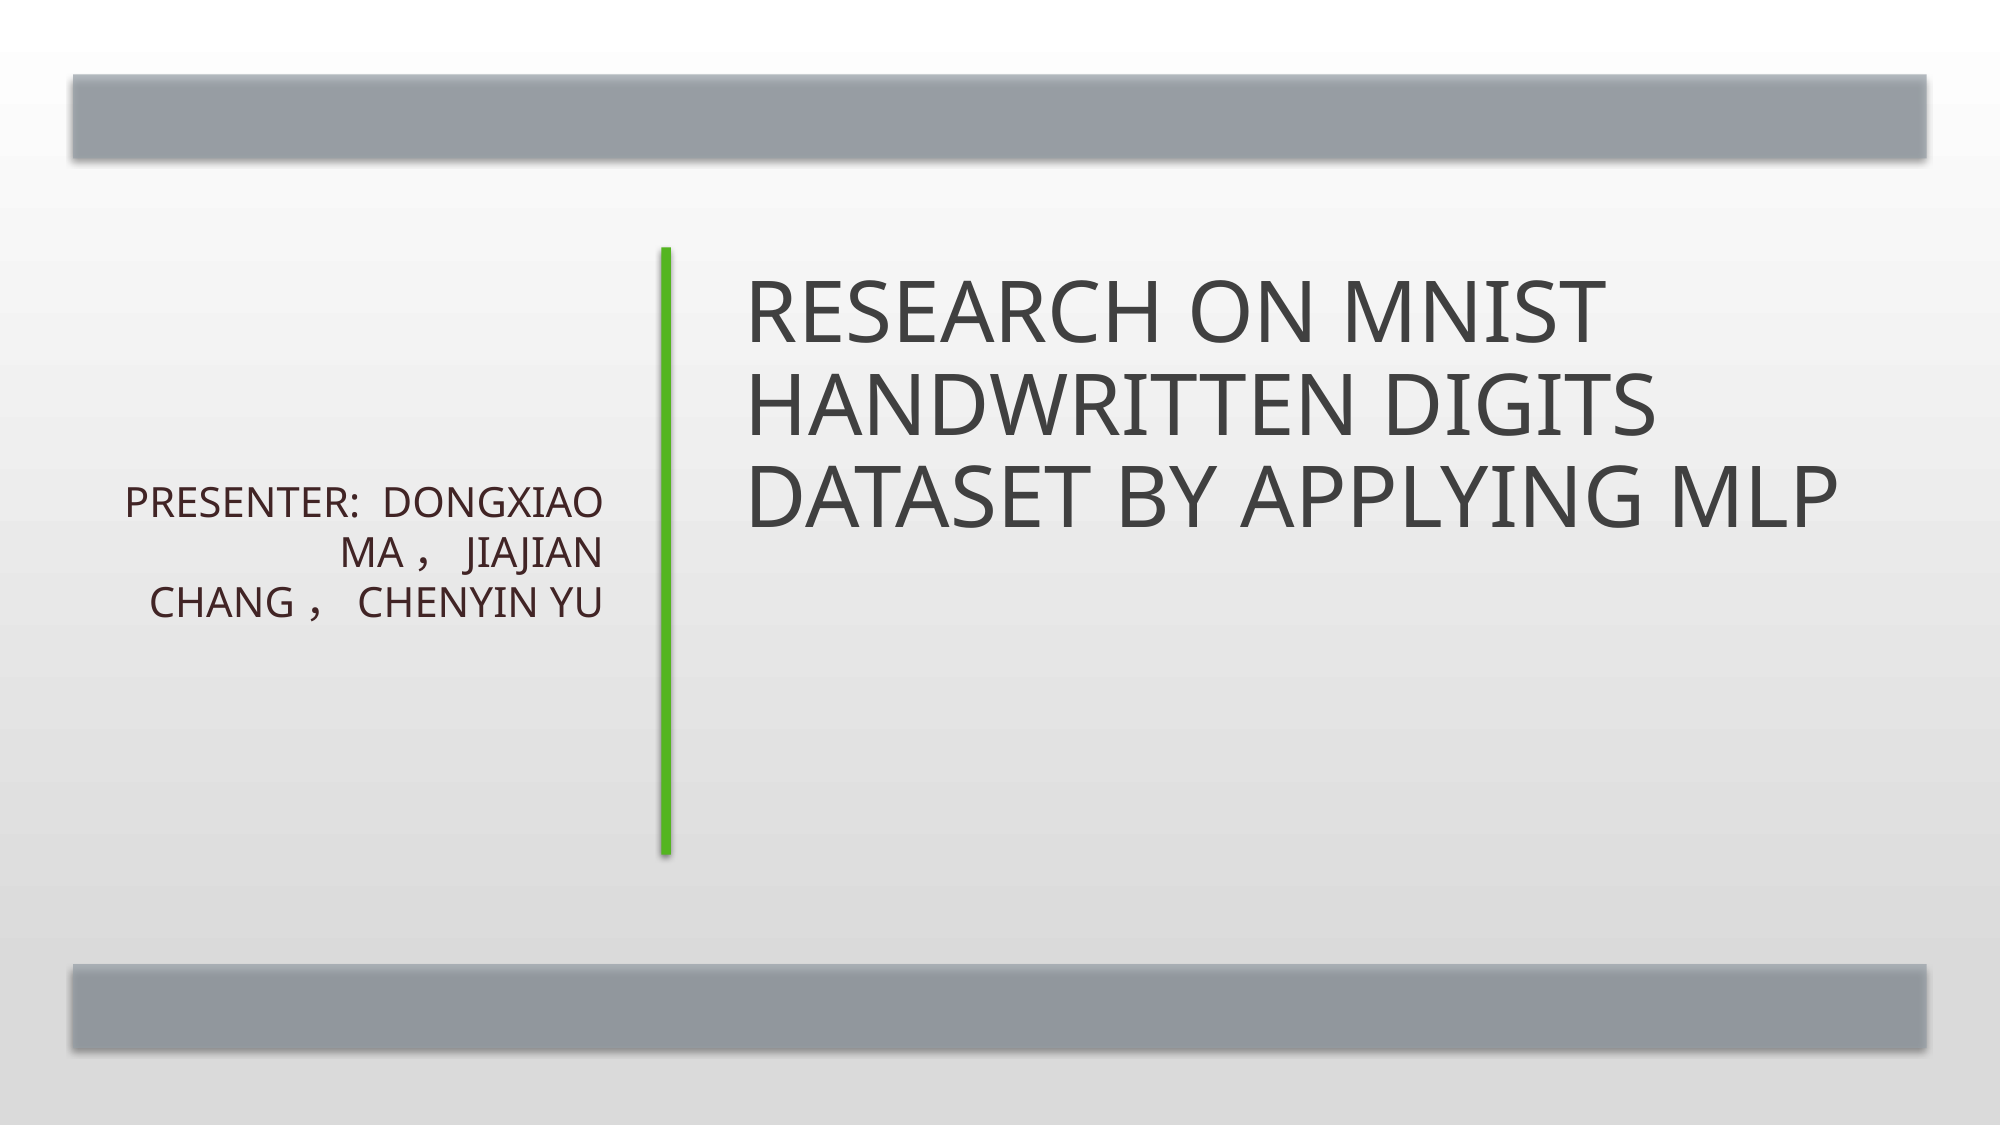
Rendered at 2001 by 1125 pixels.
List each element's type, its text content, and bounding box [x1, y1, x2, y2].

title Research on MNIST handwritten digits dataset by applying MLP [729, 247, 1927, 855]
text_box [72, 963, 1928, 1049]
text_box [72, 73, 1928, 159]
text_box [660, 246, 672, 856]
subtitle Presenter: Dongxiao Ma，Jiajian chang，Chenyin Yu [72, 247, 620, 855]
text_box [0, 0, 2000, 1125]
